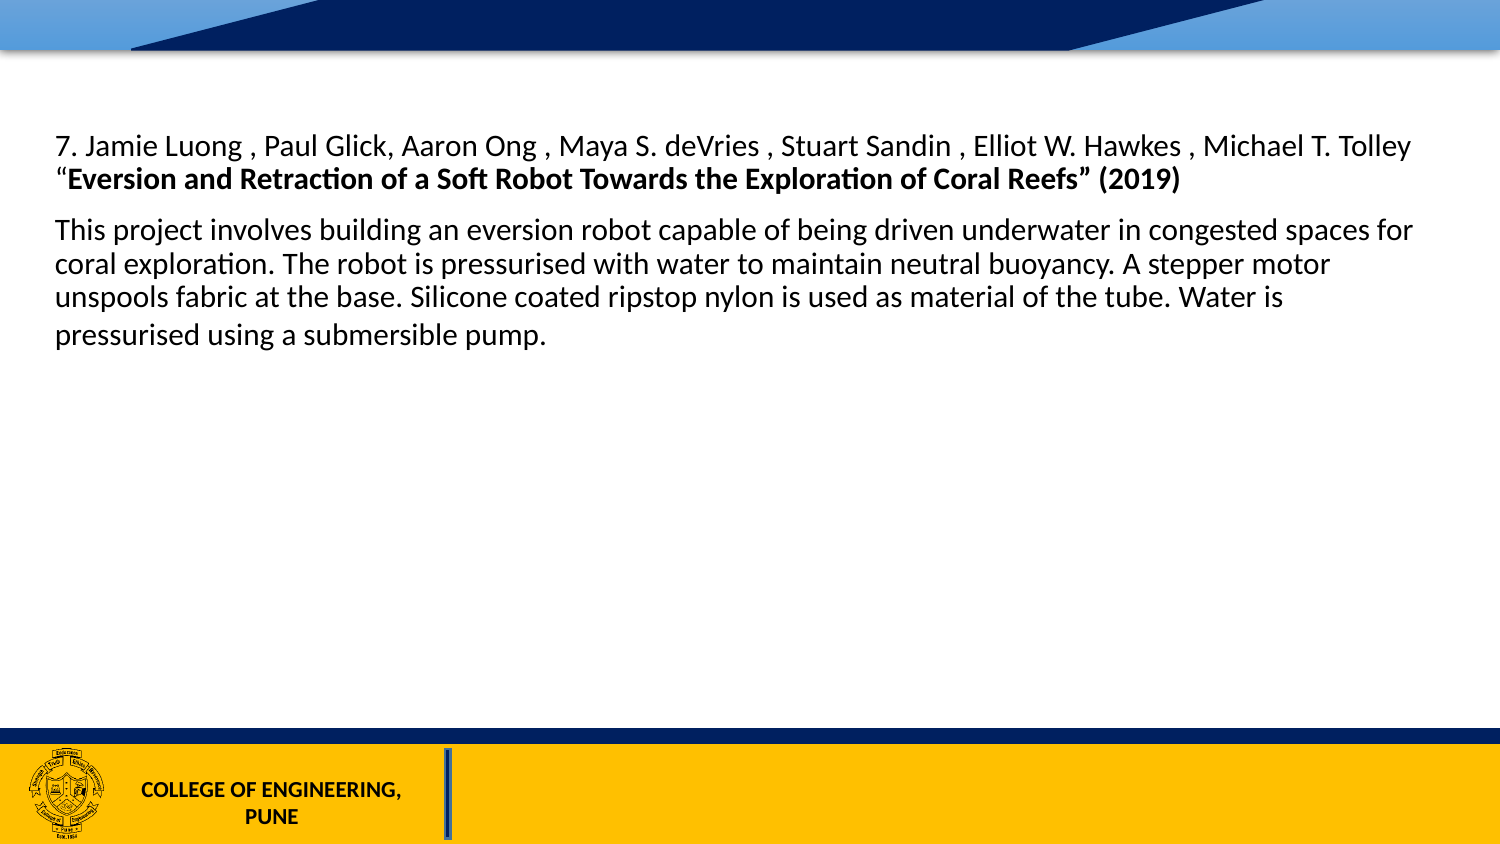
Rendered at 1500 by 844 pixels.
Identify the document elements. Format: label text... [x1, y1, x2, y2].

picture [29, 748, 104, 839]
subtitle 7. Jamie Luong , Paul Glick, Aaron Ong , Maya S. deVries , Stuart Sandin , Elliot W. Hawkes , Michael T. Tolley “Eversion and Retraction of a Soft Robot Towards the Exploration of Coral Reefs” (2019) This project involves building an eversion robot capable of being driven underwater in congested spaces for coral exploration. The robot is pressurised with water to maintain neutral buoyancy. A stepper motor unspools fabric at the base. Silicone coated ripstop nylon is used as material of the tube. Water is pressurised using a submersible pump. [43, 123, 1446, 712]
